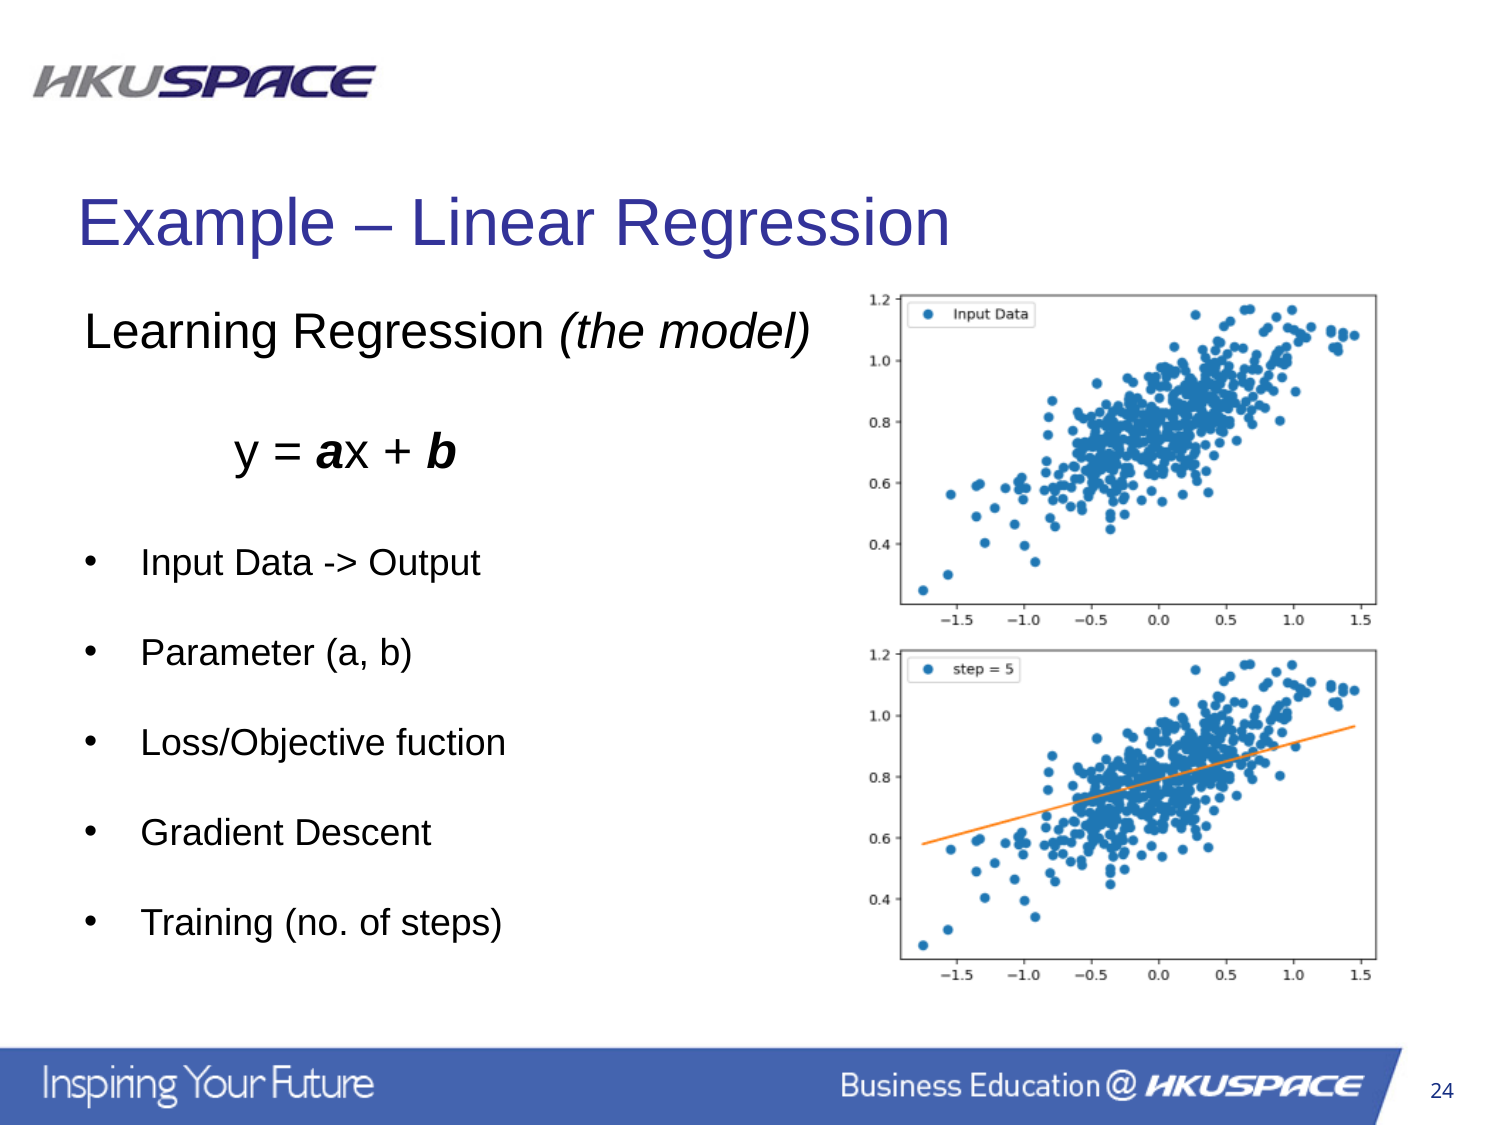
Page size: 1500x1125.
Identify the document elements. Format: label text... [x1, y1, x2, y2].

text_box Learning Regression (the model) y = ax + b Input Data -> Output Parameter (a, b) Loss/Objective fuction Gradient Descent Training (no. of steps) [69, 290, 827, 951]
picture [0, 0, 1500, 1125]
slide_number 24 [1415, 1070, 1499, 1125]
text_box [64, 278, 1483, 1047]
title Example – Linear Regression [62, 101, 1388, 266]
